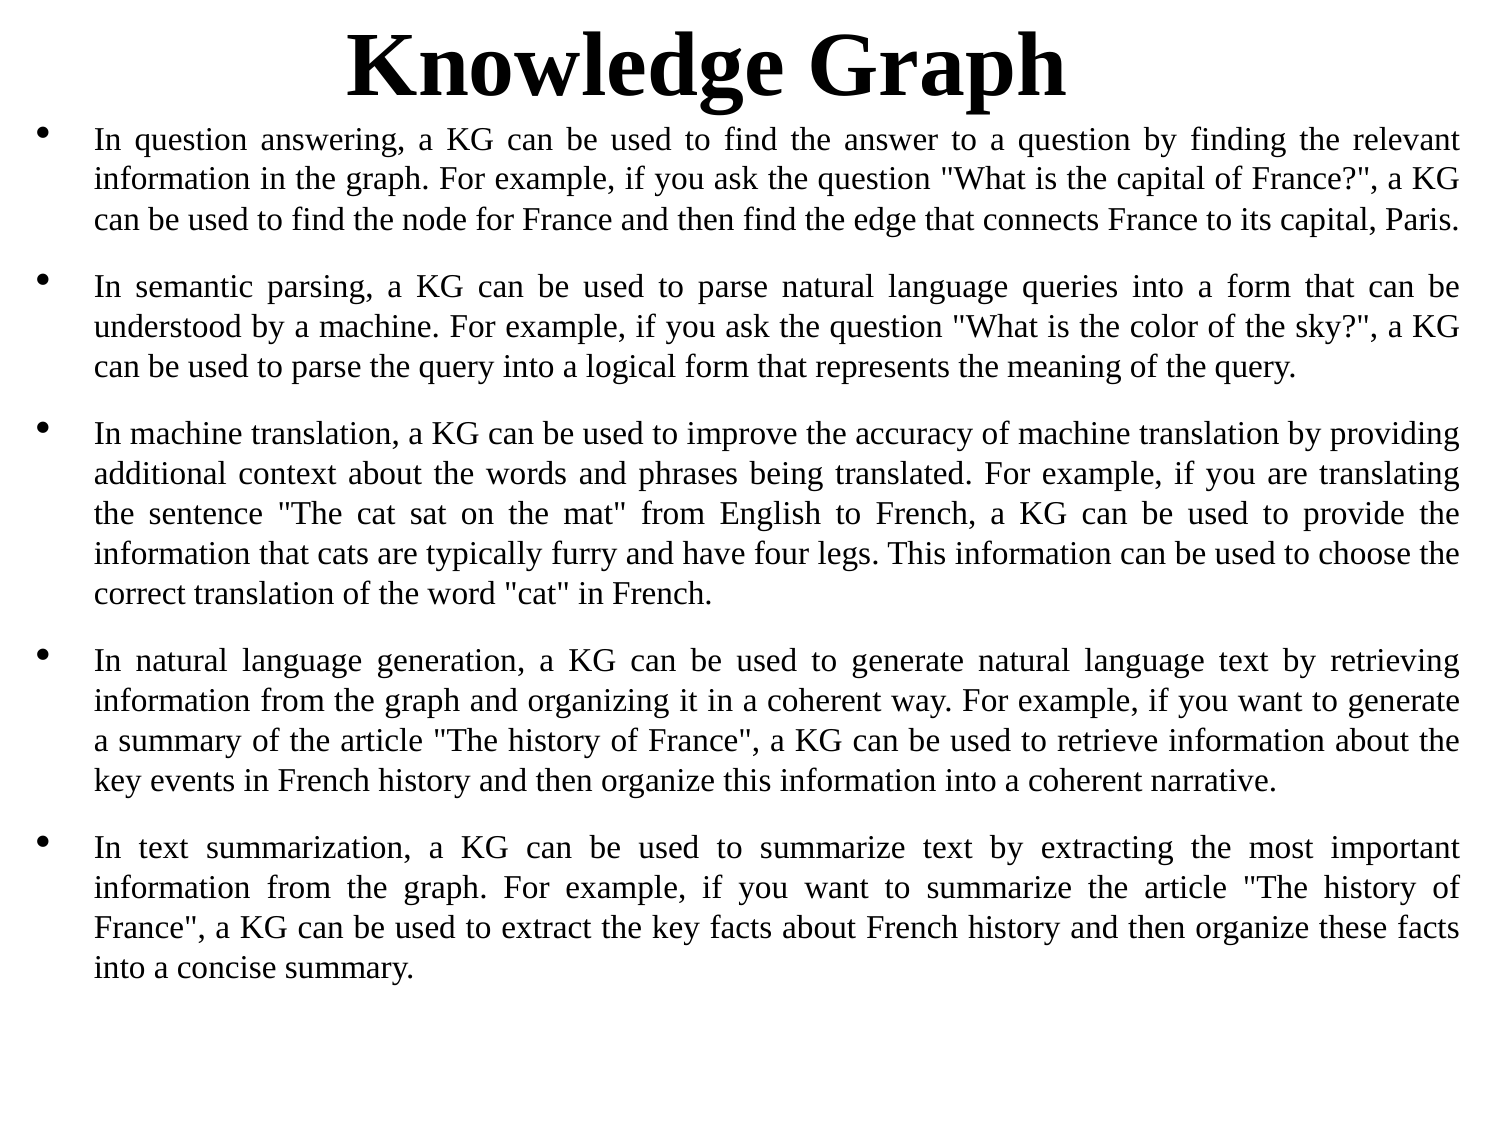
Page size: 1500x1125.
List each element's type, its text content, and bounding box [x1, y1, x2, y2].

list In question answering, a KG can be used to find the answer to a question by finding the relevant information in the graph. For example, if you ask the question "What is the capital of France?", a KG can be used to find the node for France and then find the edge that connects France to its capital, Paris. In semantic parsing, a KG can be used to parse natural language queries into a form that can be understood by a machine. For example, if you ask the question "What is the color of the sky?", a KG can be used to parse the query into a logical form that represents the meaning of the query. In machine translation, a KG can be used to improve the accuracy of machine translation by providing additional context about the words and phrases being translated. For example, if you are translating the sentence "The cat sat on the mat" from English to French, a KG can be used to provide the information that cats are typically furry and have four legs. This information can be used to choose the correct translation of the word "cat" in French. In natural language generation, a KG can be used to generate natural language text by retrieving information from the graph and organizing it in a coherent way. For example, if you want to generate a summary of the article "The history of France", a KG can be used to retrieve information about the key events in French history and then organize this information into a coherent narrative. In text summarization, a KG can be used to summarize text by extracting the most important information from the graph. For example, if you want to summarize the article "The history of France", a KG can be used to extract the key facts about French history and then organize these facts into a concise summary. [22, 109, 1478, 667]
title Knowledge Graph [43, 12, 1395, 106]
